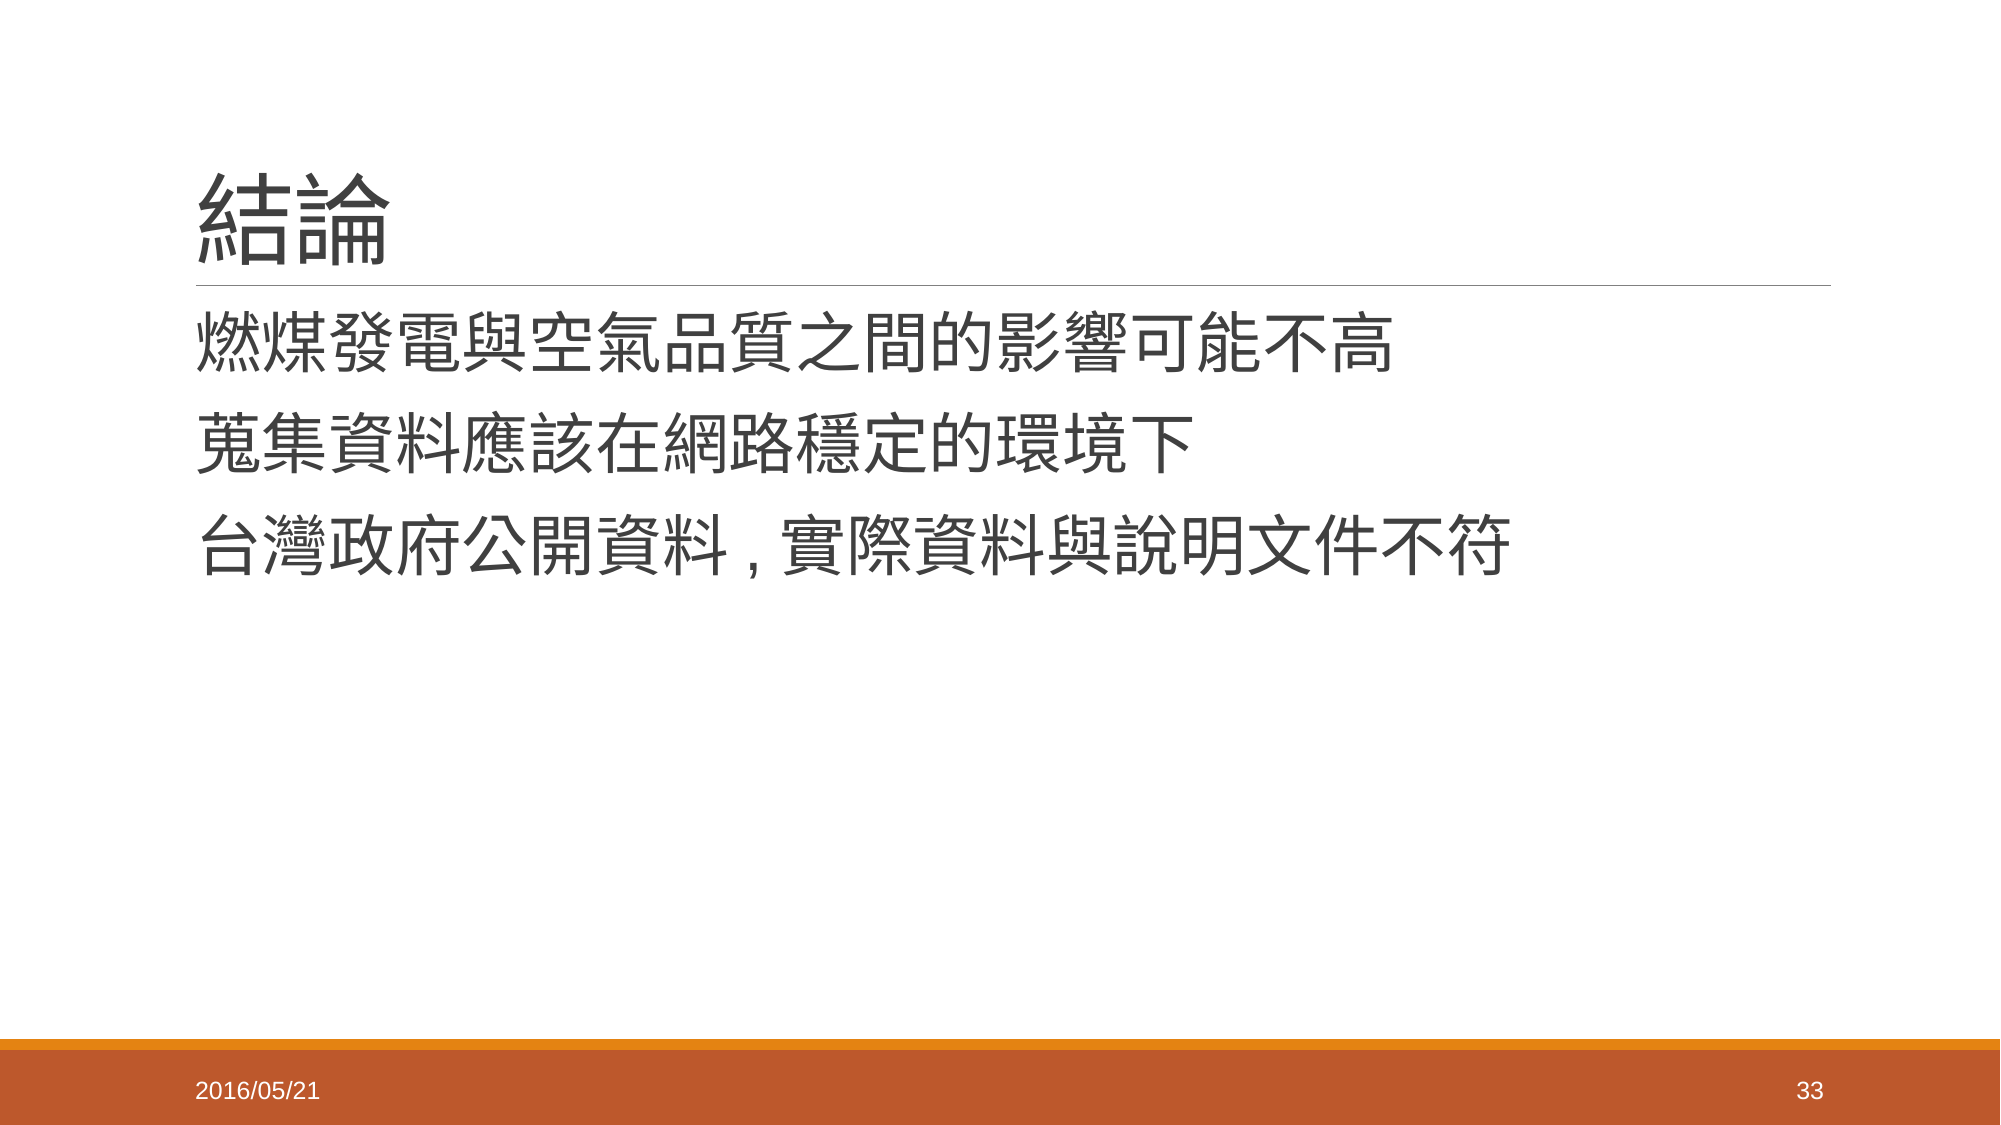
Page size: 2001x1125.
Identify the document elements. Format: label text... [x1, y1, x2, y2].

title 結論 [180, 47, 1830, 285]
slide_number 33 [1624, 1059, 1840, 1120]
list 燃煤發電與空氣品質之間的影響可能不高 蒐集資料應該在網路穩定的環境下 台灣政府公開資料,實際資料與說明文件不符 [180, 302, 1830, 963]
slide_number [180, 1059, 586, 1120]
